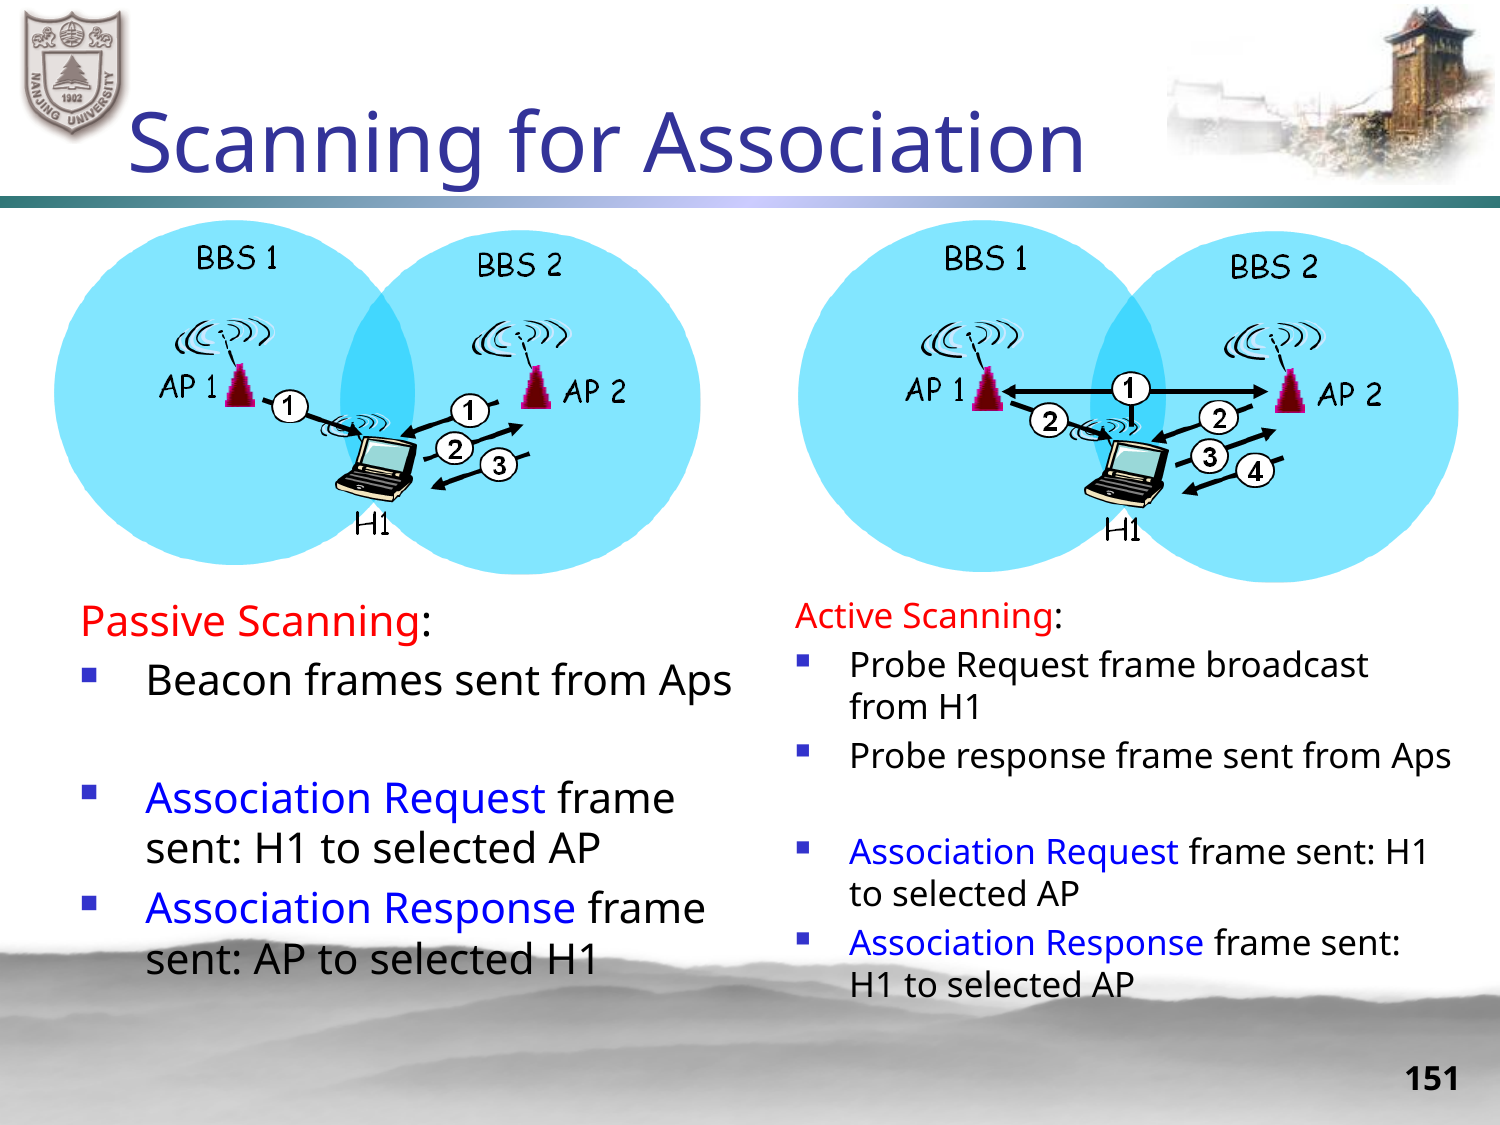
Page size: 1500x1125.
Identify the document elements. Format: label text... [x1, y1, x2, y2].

picture [796, 219, 1460, 583]
picture [52, 219, 702, 575]
picture [0, 0, 144, 144]
list Active Scanning: Probe Request frame broadcast from H1 Probe response frame sent from Aps Association Request frame sent: H1 to selected AP Association Response frame sent: H1 to selected AP [779, 585, 1471, 1036]
picture [0, 928, 1500, 1125]
list Passive Scanning: Beacon frames sent from Aps Association Request frame sent: H1 to selected AP Association Response frame sent: AP to selected H1 [64, 585, 756, 1036]
picture [1167, 4, 1495, 54]
title Scanning for Association [111, 54, 1500, 197]
slide_number 151 [1163, 1034, 1477, 1111]
